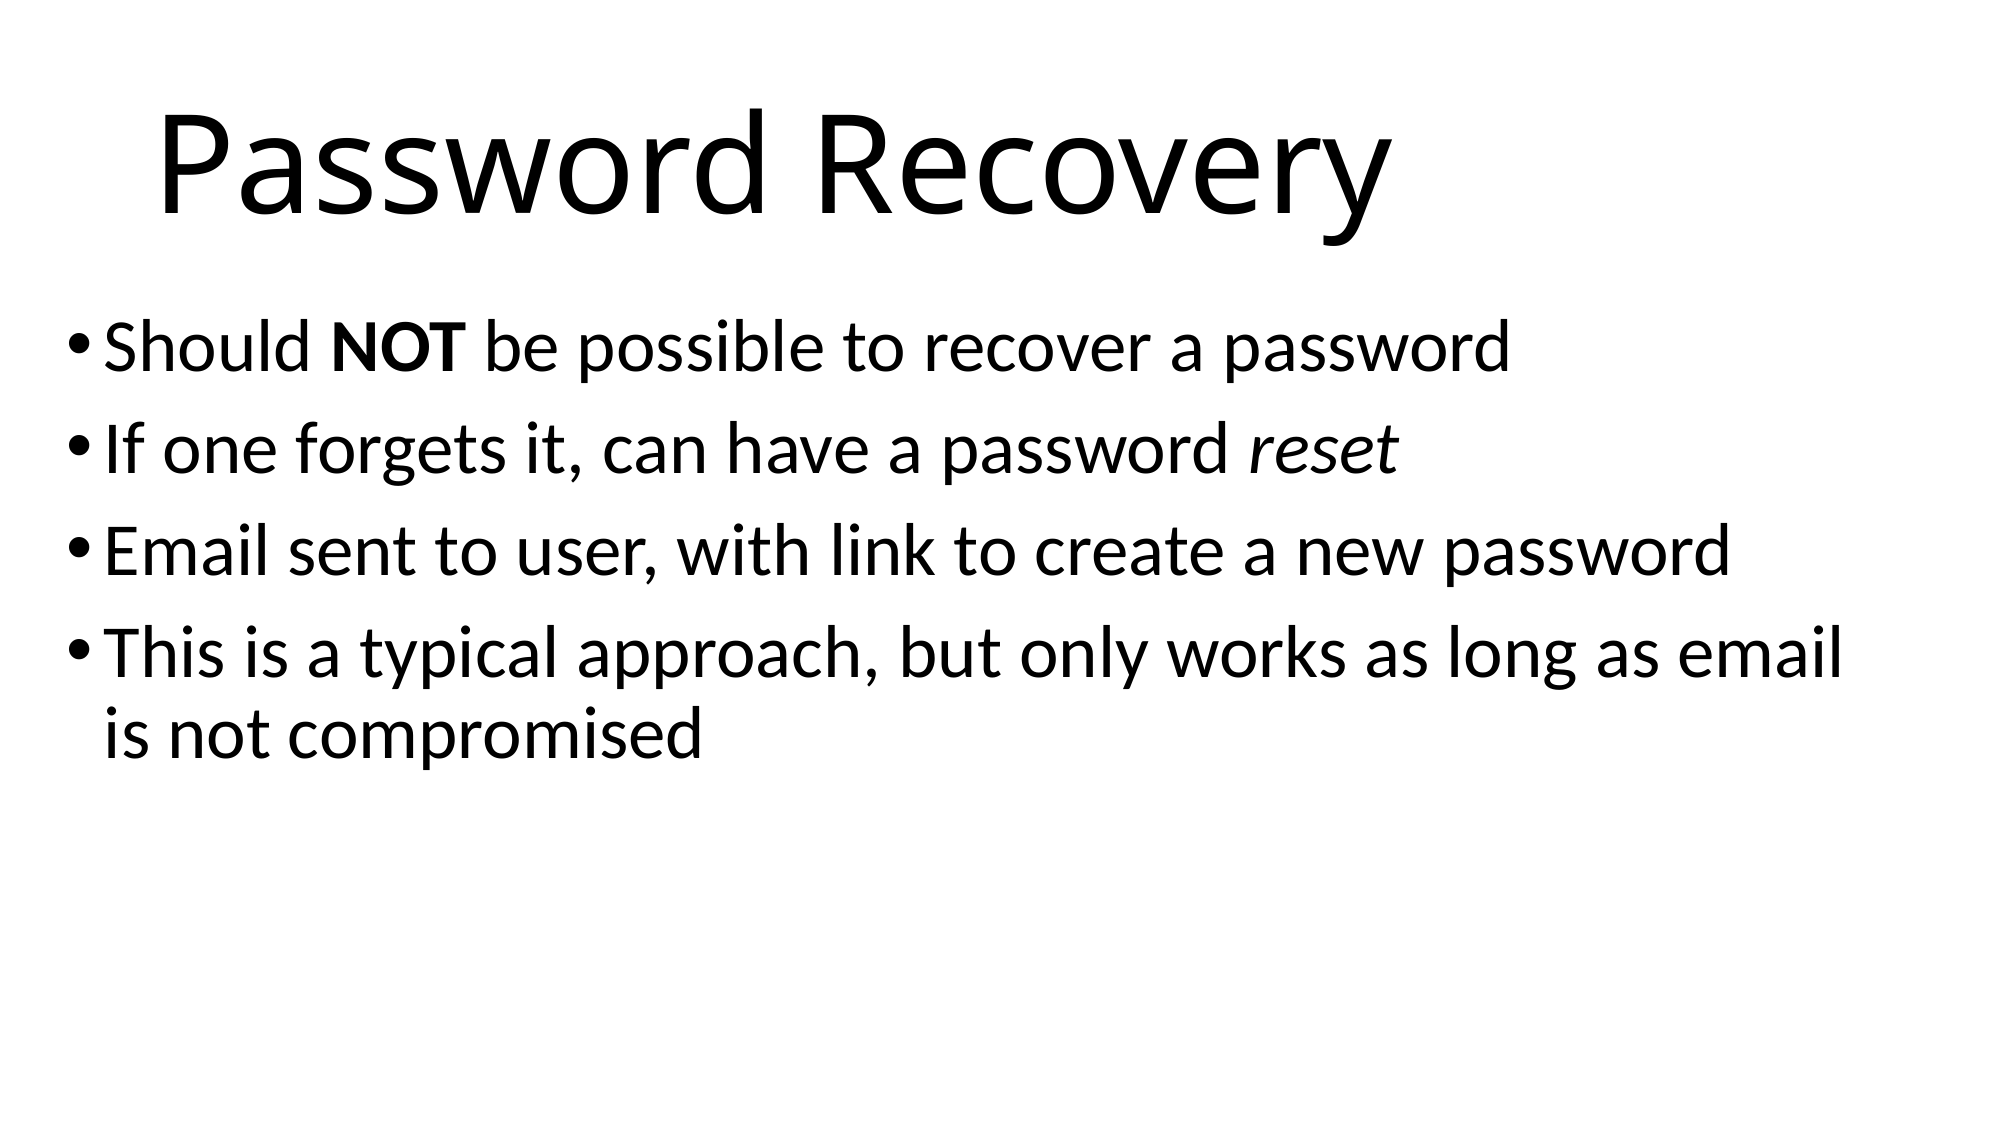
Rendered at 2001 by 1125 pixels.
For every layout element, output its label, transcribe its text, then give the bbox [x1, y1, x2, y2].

list Should NOT be possible to recover a password If one forgets it, can have a password reset Email sent to user, with link to create a new password This is a typical approach, but only works as long as email is not compromised [51, 299, 1863, 1079]
title Password Recovery [137, 59, 1863, 278]
